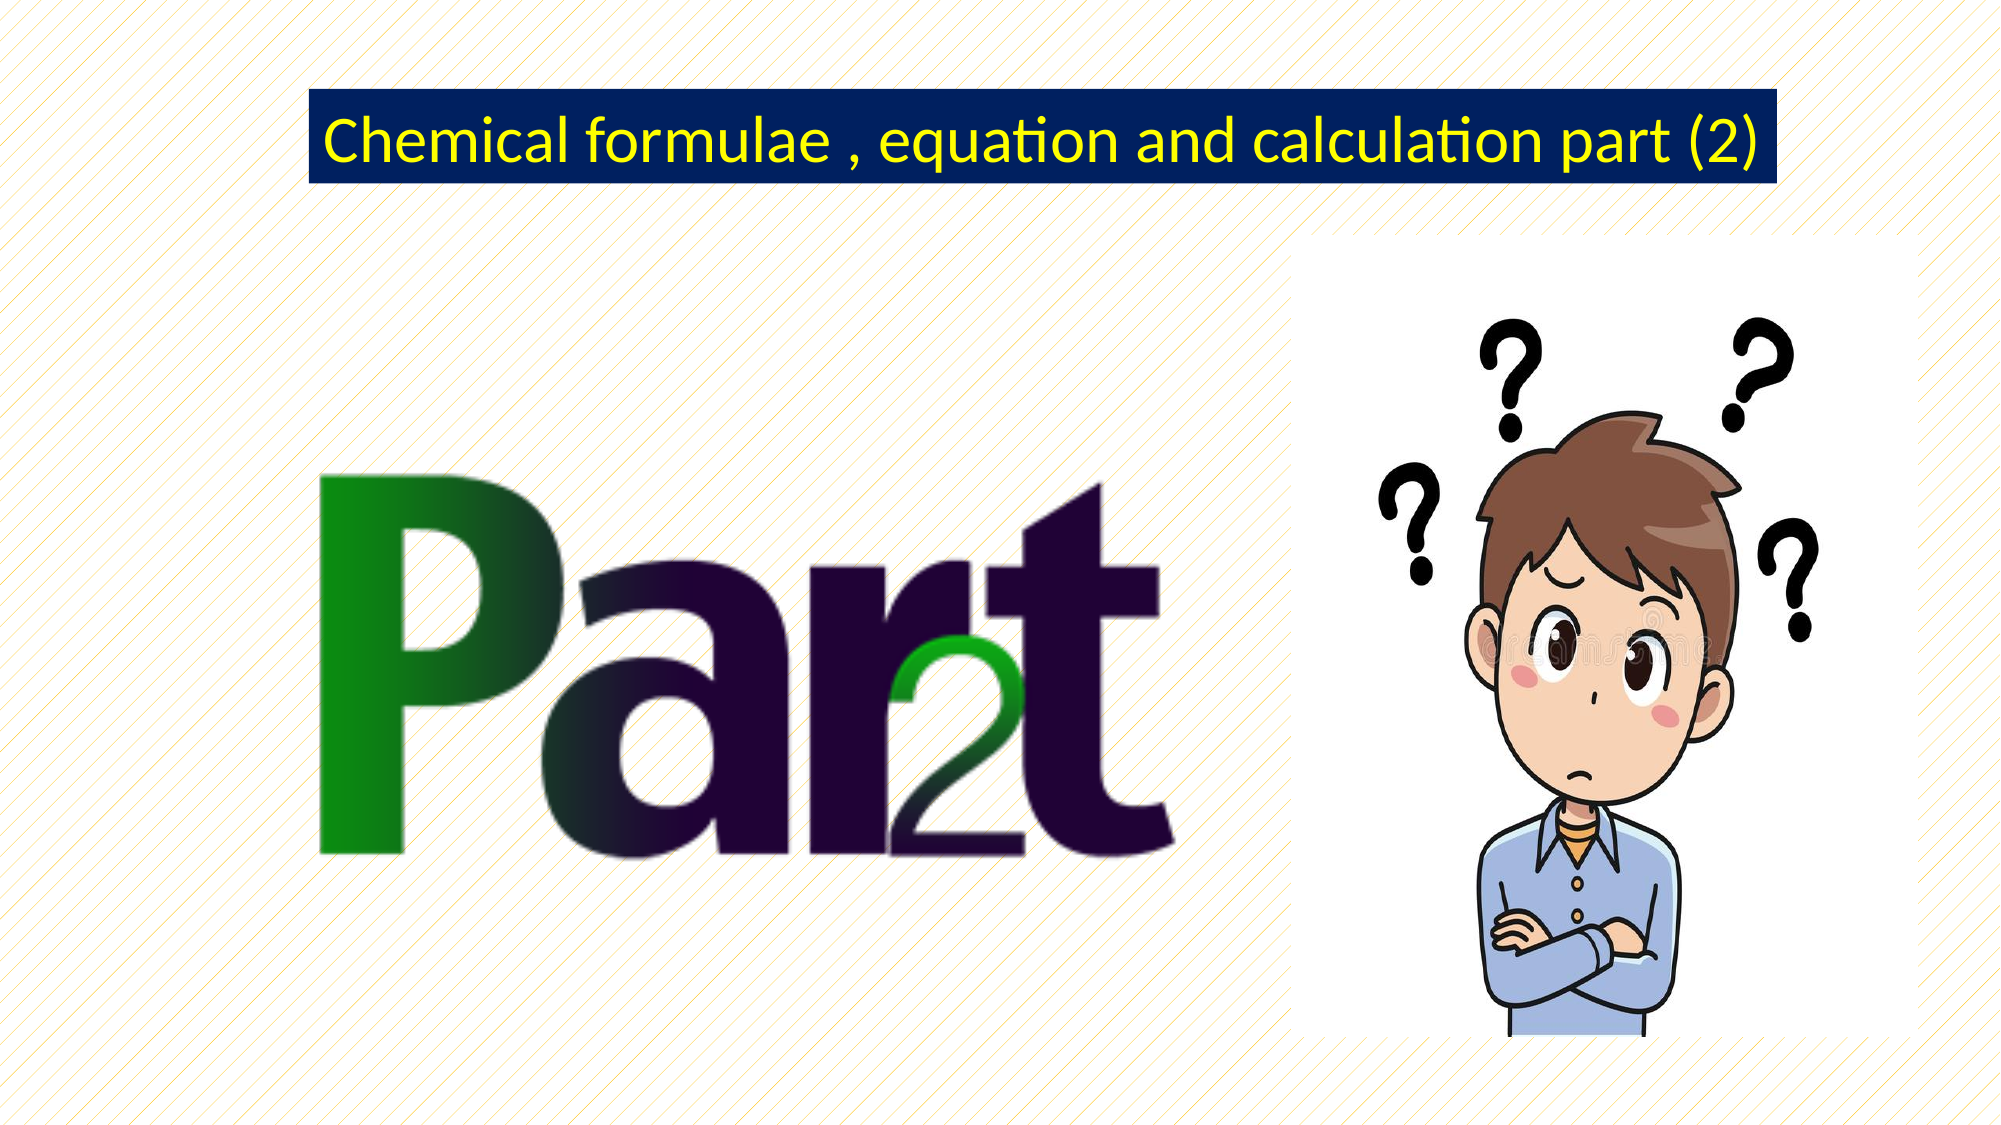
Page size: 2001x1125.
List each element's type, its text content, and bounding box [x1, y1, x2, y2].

picture [1291, 235, 1918, 1037]
picture [184, 430, 1276, 914]
text_box Chemical formulae , equation and calculation part (2) [308, 88, 1777, 184]
